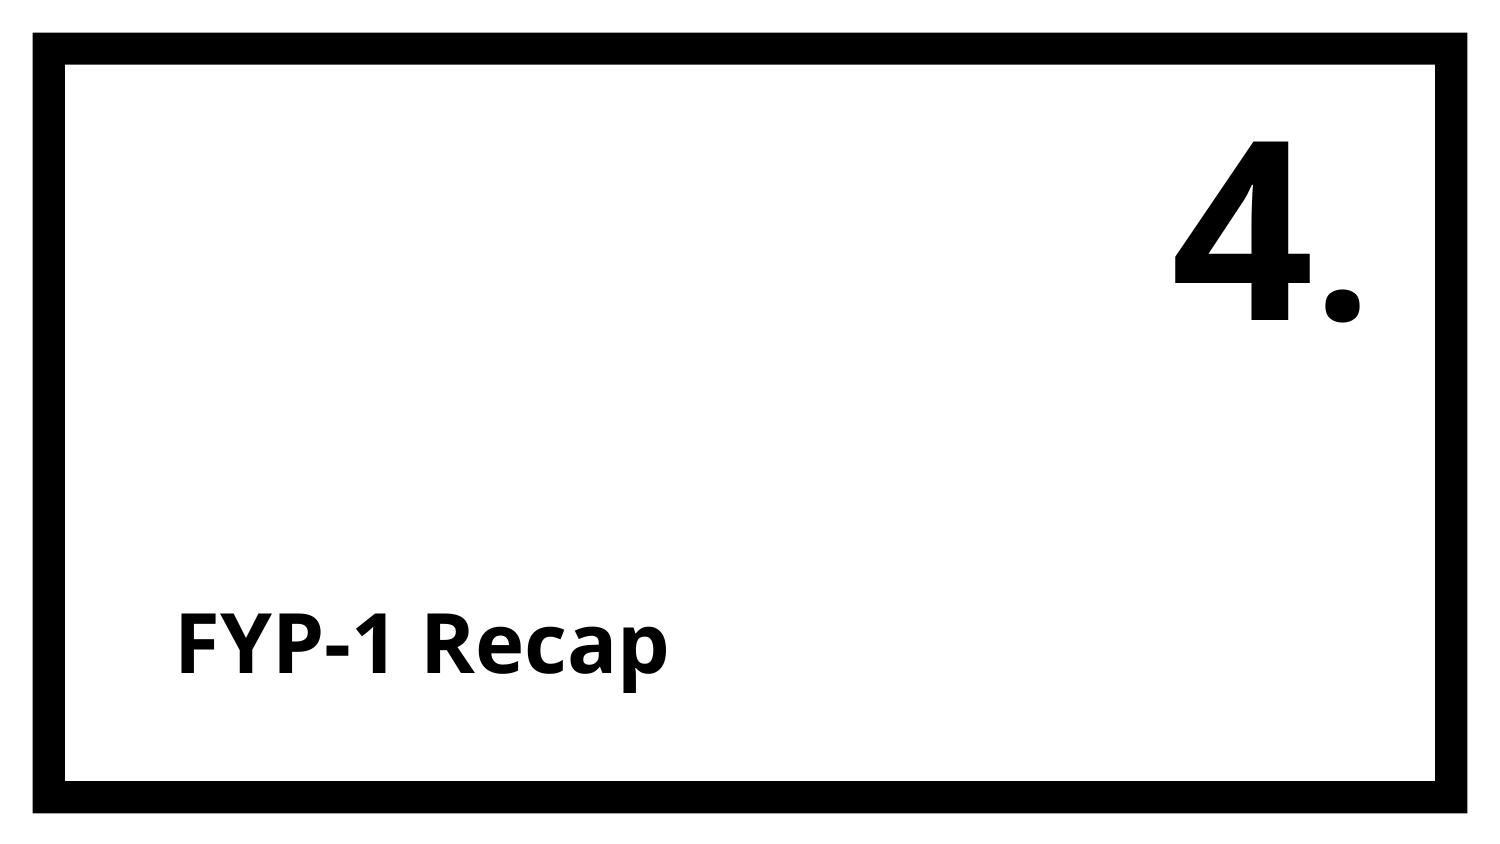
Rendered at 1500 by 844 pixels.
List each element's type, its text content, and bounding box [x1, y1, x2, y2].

text_box 4. [1020, 55, 1387, 373]
title FYP-1 Recap [159, 514, 972, 706]
